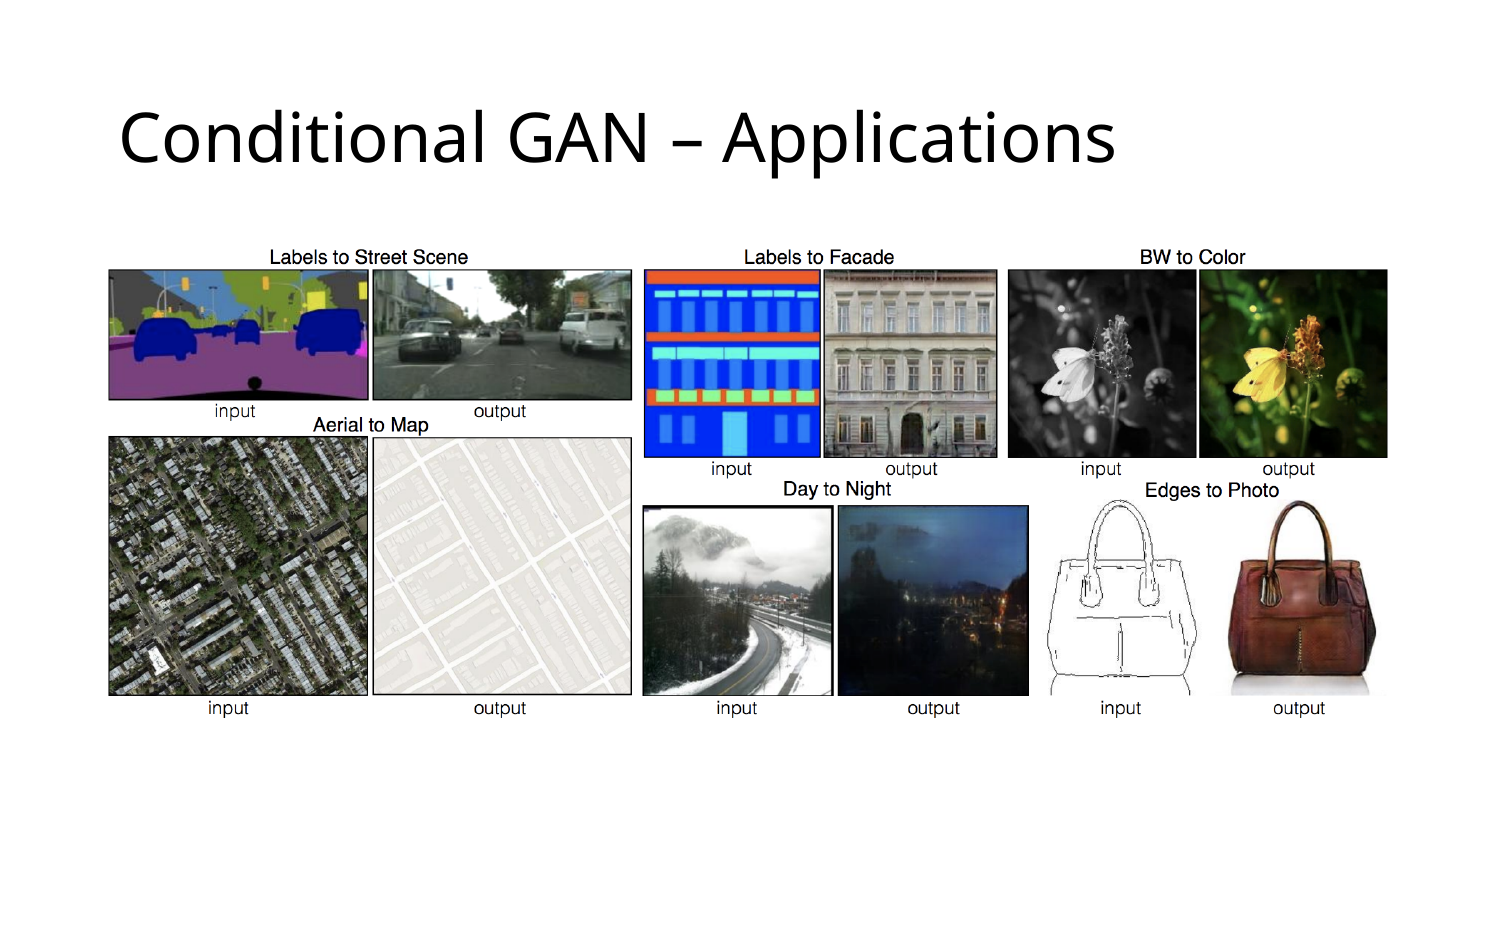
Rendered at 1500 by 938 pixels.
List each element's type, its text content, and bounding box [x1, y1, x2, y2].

title Conditional GAN – Applications [103, 49, 1397, 232]
picture [103, 244, 1393, 724]
